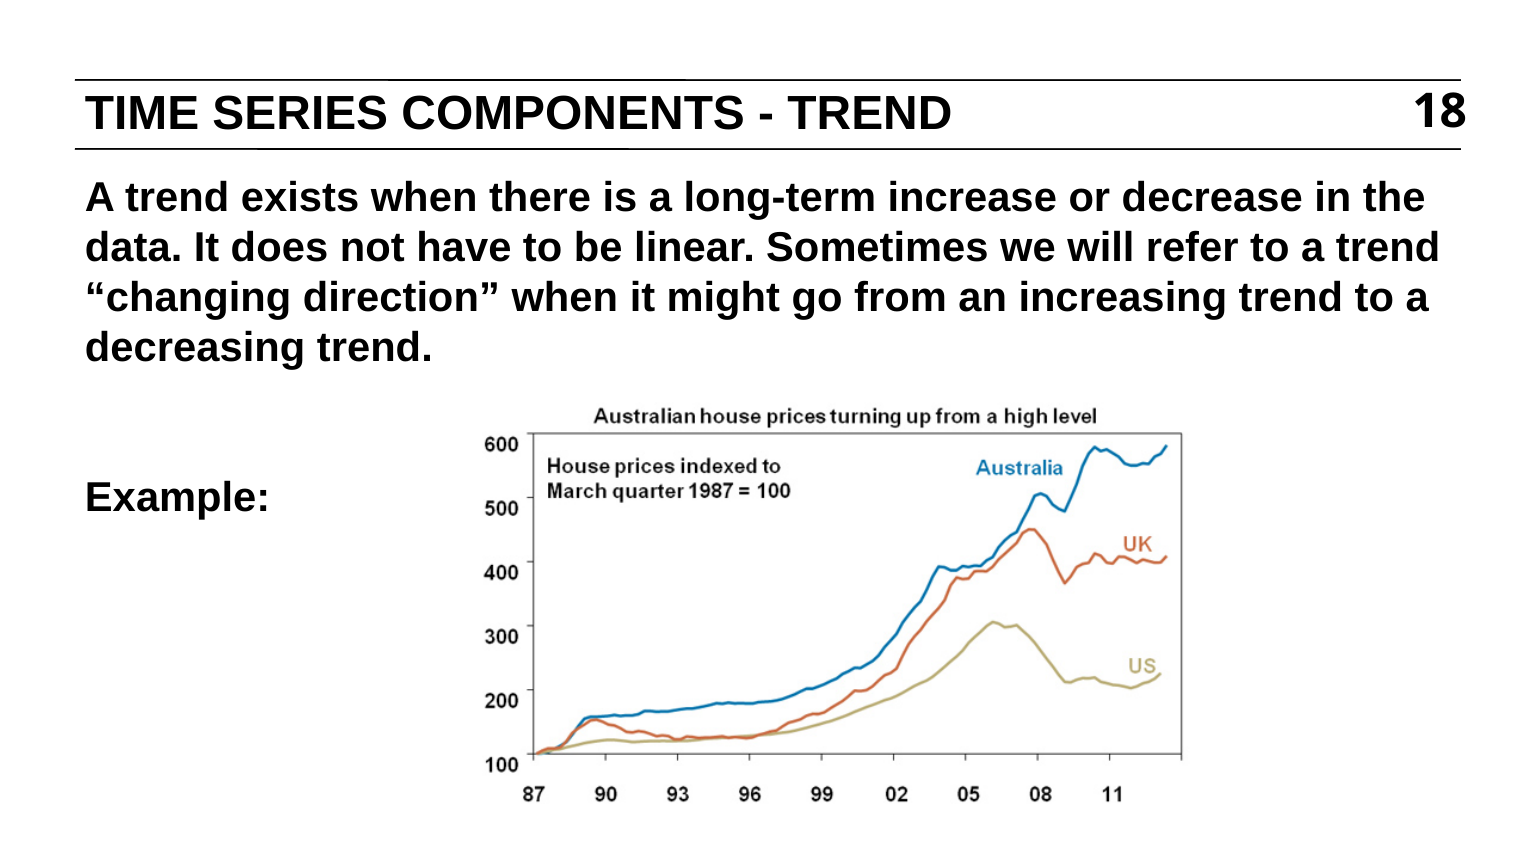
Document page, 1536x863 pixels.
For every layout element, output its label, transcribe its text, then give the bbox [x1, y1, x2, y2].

slide_number 18 [1410, 83, 1470, 142]
picture [473, 393, 1207, 823]
title TIME SERIES COMPONENTS - TREND [76, 82, 1369, 160]
list A trend exists when there is a long-term increase or decrease in the data. It does not have to be linear. Sometimes we will refer to a trend “changing direction” when it might go from an increasing trend to a decreasing trend. Example: [76, 160, 1460, 823]
